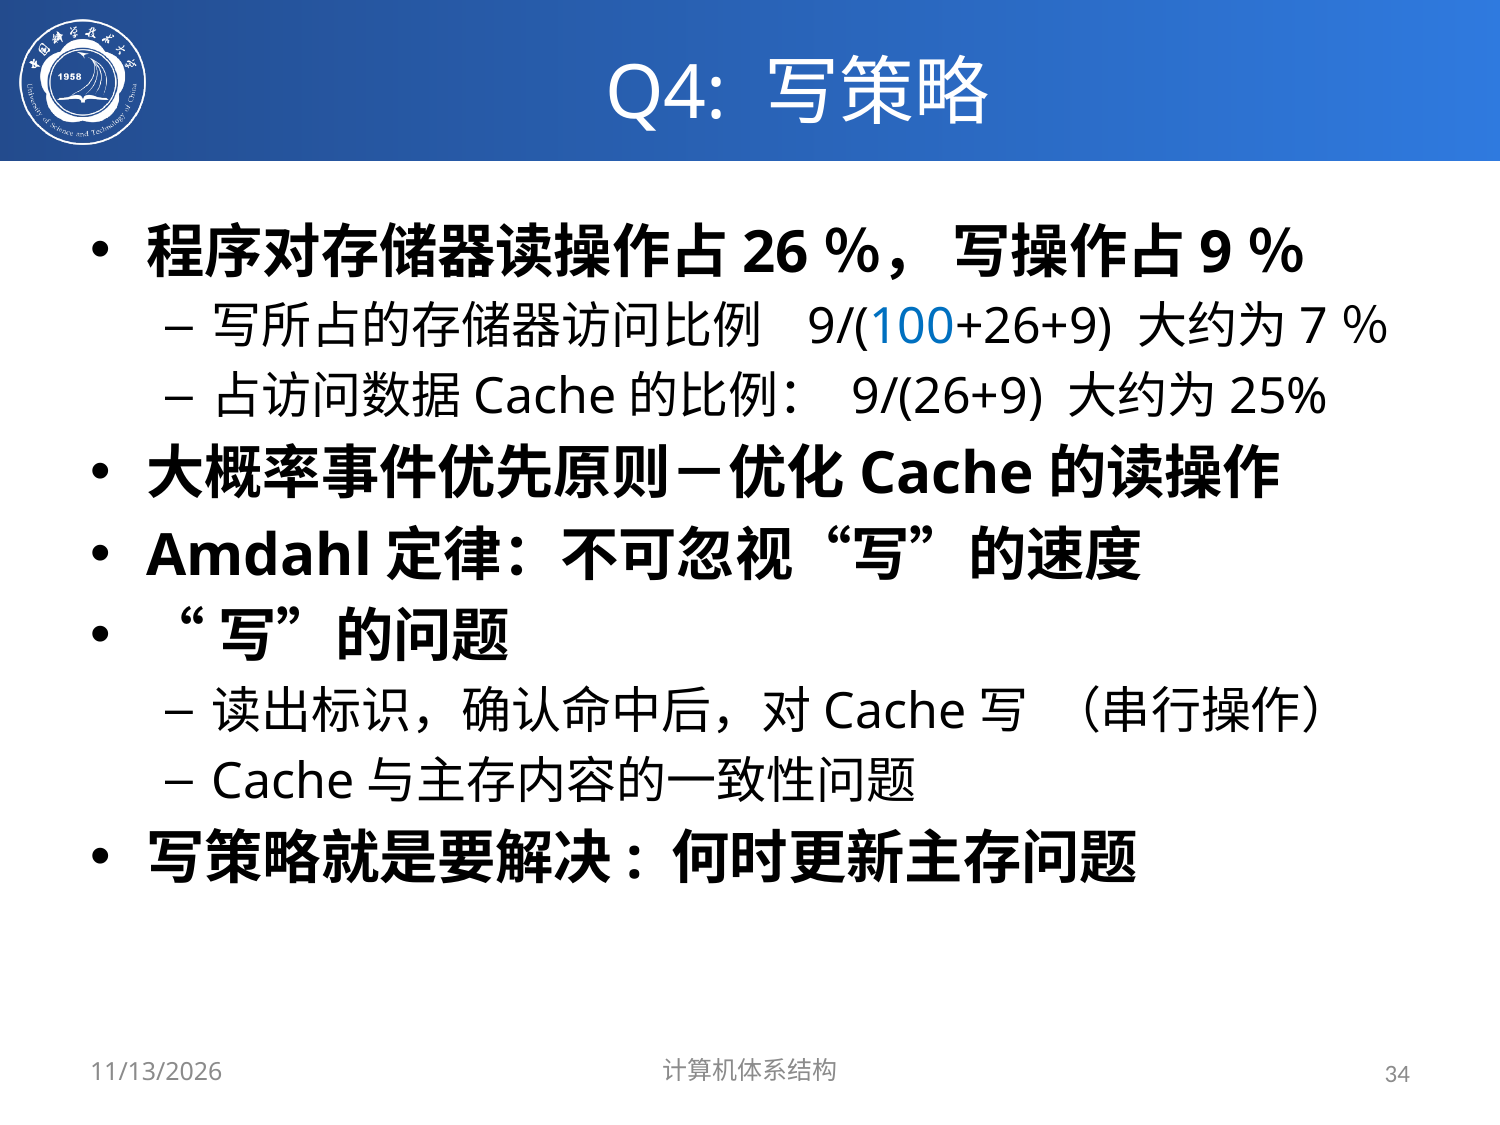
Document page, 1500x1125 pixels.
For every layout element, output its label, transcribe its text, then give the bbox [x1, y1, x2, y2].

picture [19, 19, 146, 145]
title Q4: 写策略 [169, 24, 1425, 153]
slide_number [75, 1042, 425, 1103]
slide_number 34 [1074, 1042, 1425, 1103]
footer 计算机体系结构 [512, 1042, 988, 1103]
list 程序对存储器读操作占26％， 写操作占9％ 写所占的存储器访问比例 9/(100+26+9) 大约为7％ 占访问数据Cache的比例： 9/(26+9) 大约为25% 大概率事件优先原则－优化Cache的读操作 Amdahl定律：不可忽视“写”的速度 “写”的问题 读出标识，确认命中后，对Cache写 （串行操作） Cache与主存内容的一致性问题 写策略就是要解决: 何时更新主存问题 [75, 206, 1425, 1036]
